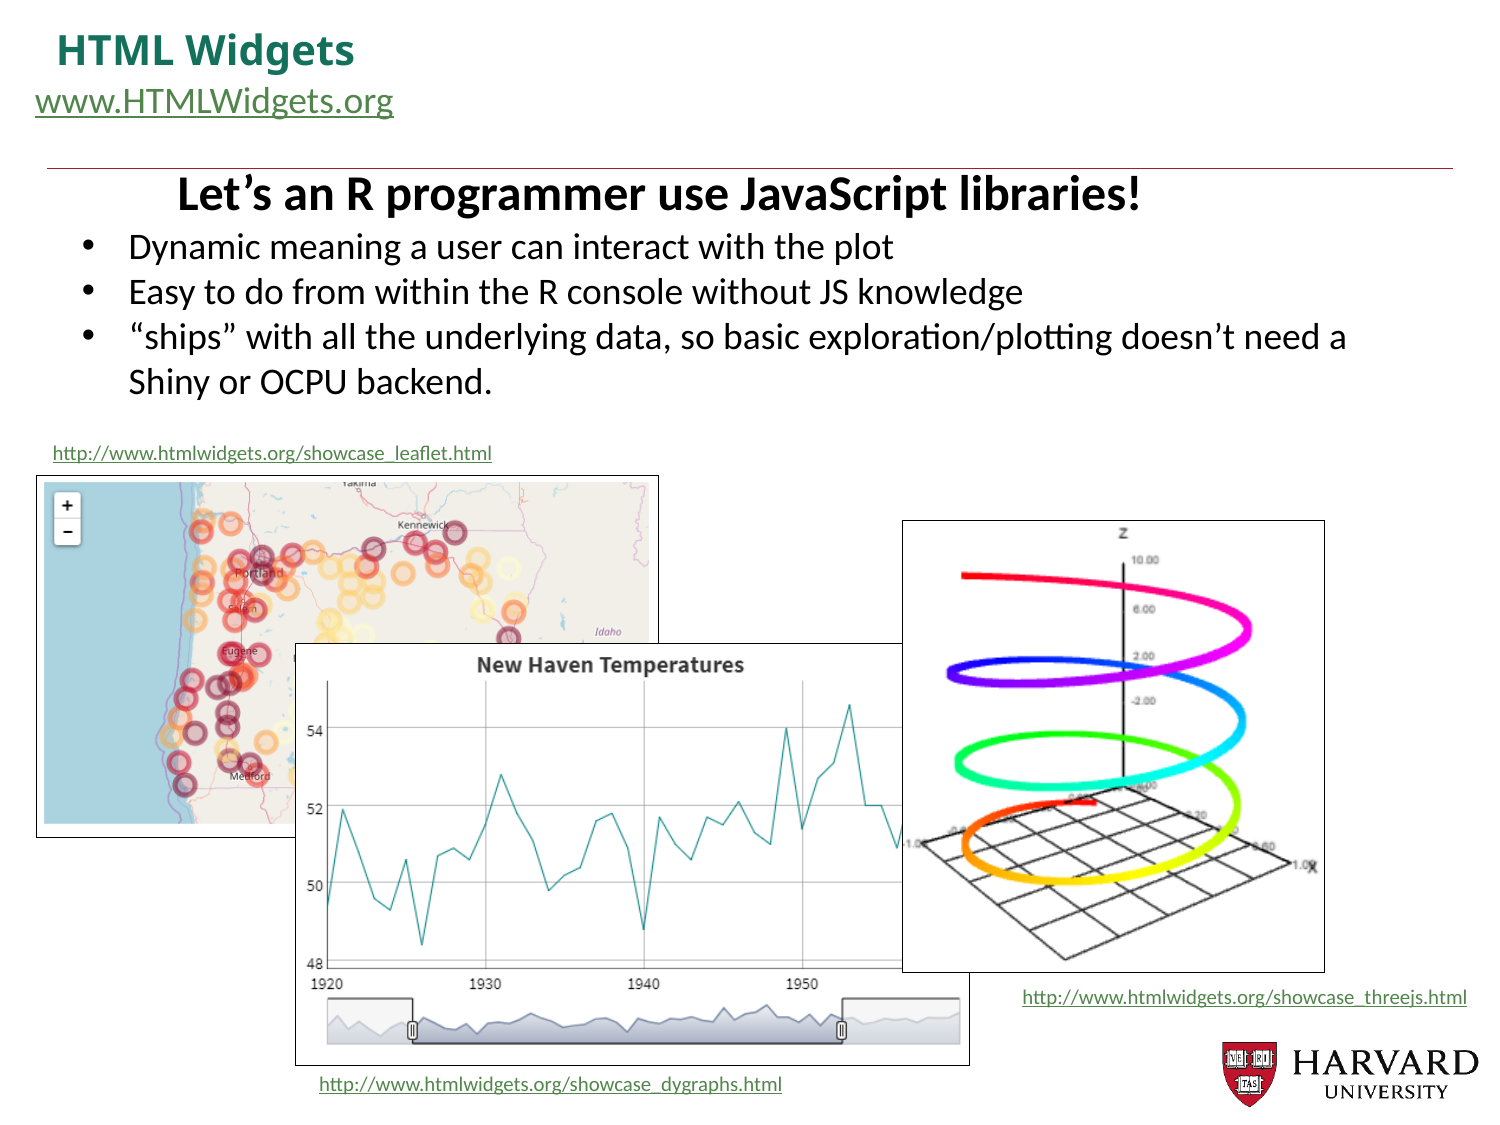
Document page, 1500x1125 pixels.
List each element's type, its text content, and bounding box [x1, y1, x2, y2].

picture [36, 475, 1325, 1066]
text_box Let’s an R programmer use JavaScript libraries! [162, 152, 1159, 214]
text_box http://www.htmlwidgets.org/showcase_dygraphs.html [304, 1066, 798, 1125]
text_box www.HTMLWidgets.org [20, 68, 409, 129]
text_box http://www.htmlwidgets.org/showcase_threejs.html [1007, 976, 1483, 1042]
picture [1200, 1024, 1500, 1125]
text_box HTML Widgets [41, 16, 1461, 91]
text_box Dynamic meaning a user can interact with the plot Easy to do from within the R console without JS knowledge “ships” with all the underlying data, so basic exploration/plotting doesn’t need a Shiny or OCPU backend. [67, 214, 1387, 410]
text_box http://www.htmlwidgets.org/showcase_leaflet.html [37, 431, 508, 475]
